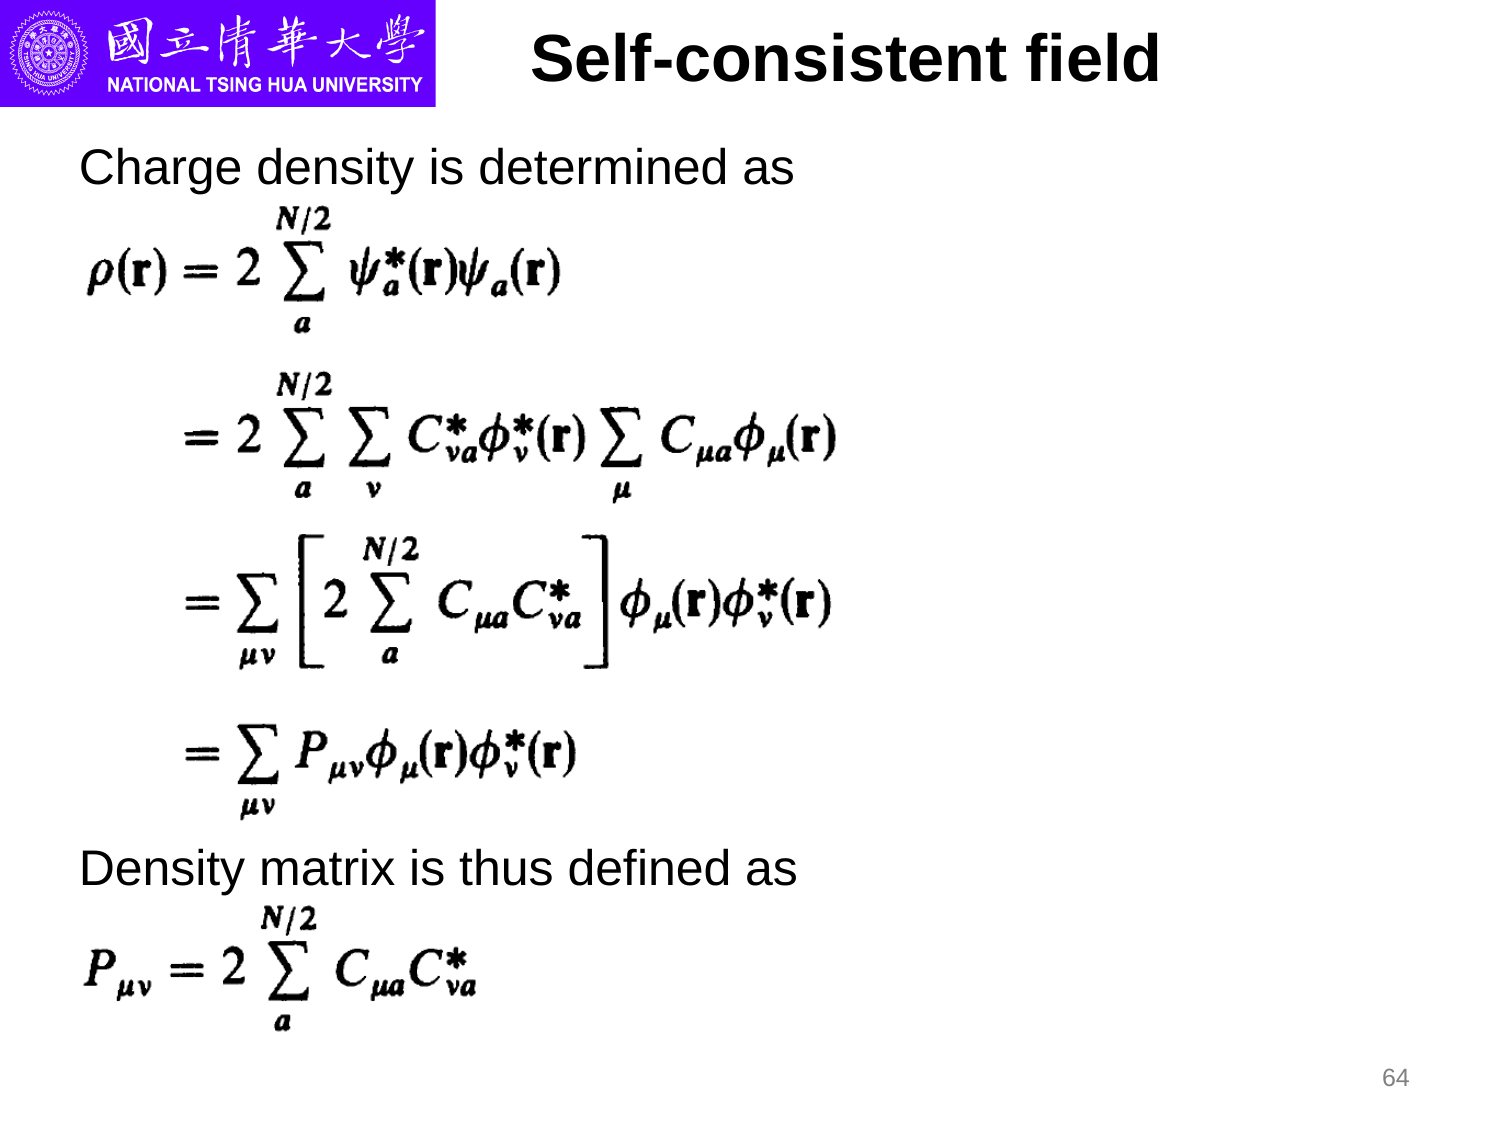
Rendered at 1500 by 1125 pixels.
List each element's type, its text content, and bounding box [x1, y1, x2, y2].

slide_number 64 [1308, 1050, 1425, 1103]
title Self-consistent field [515, 0, 1425, 107]
picture [0, 0, 436, 107]
picture [79, 202, 841, 829]
picture [79, 903, 481, 1037]
text_box Density matrix is thus defined as [64, 827, 1425, 903]
text_box Charge density is determined as [64, 127, 1425, 203]
